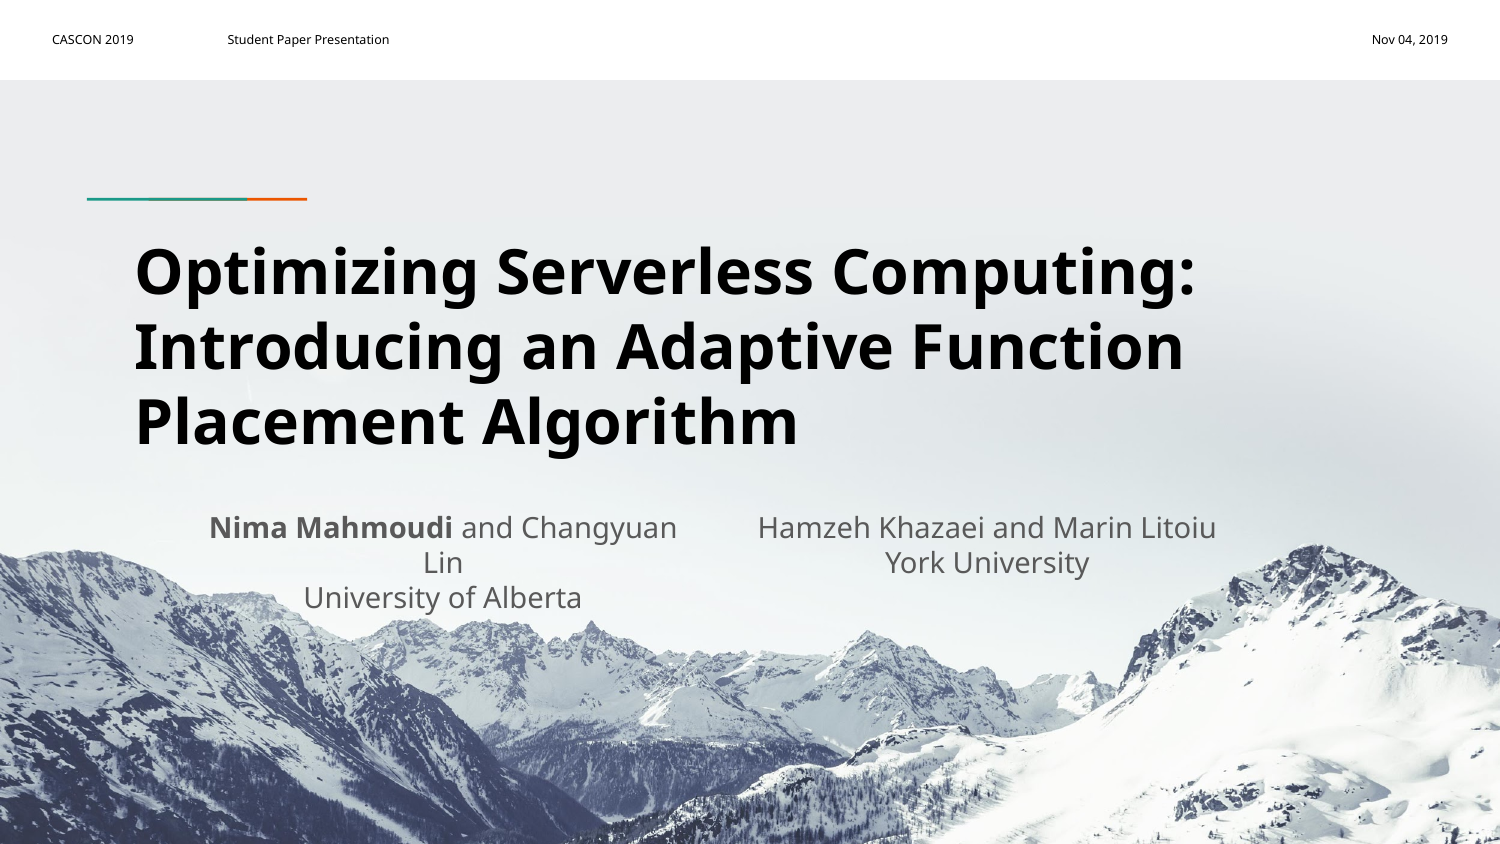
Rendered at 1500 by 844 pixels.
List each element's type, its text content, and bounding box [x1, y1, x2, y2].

text_box Hamzeh Khazaei and Marin Litoiu York University [723, 494, 1252, 583]
subtitle Nima Mahmoudi and Changyuan Lin University of Alberta [174, 494, 712, 583]
picture [0, 80, 1500, 844]
title Optimizing Serverless Computing: Introducing an Adaptive Function Placement Algorithm [119, 216, 1381, 490]
